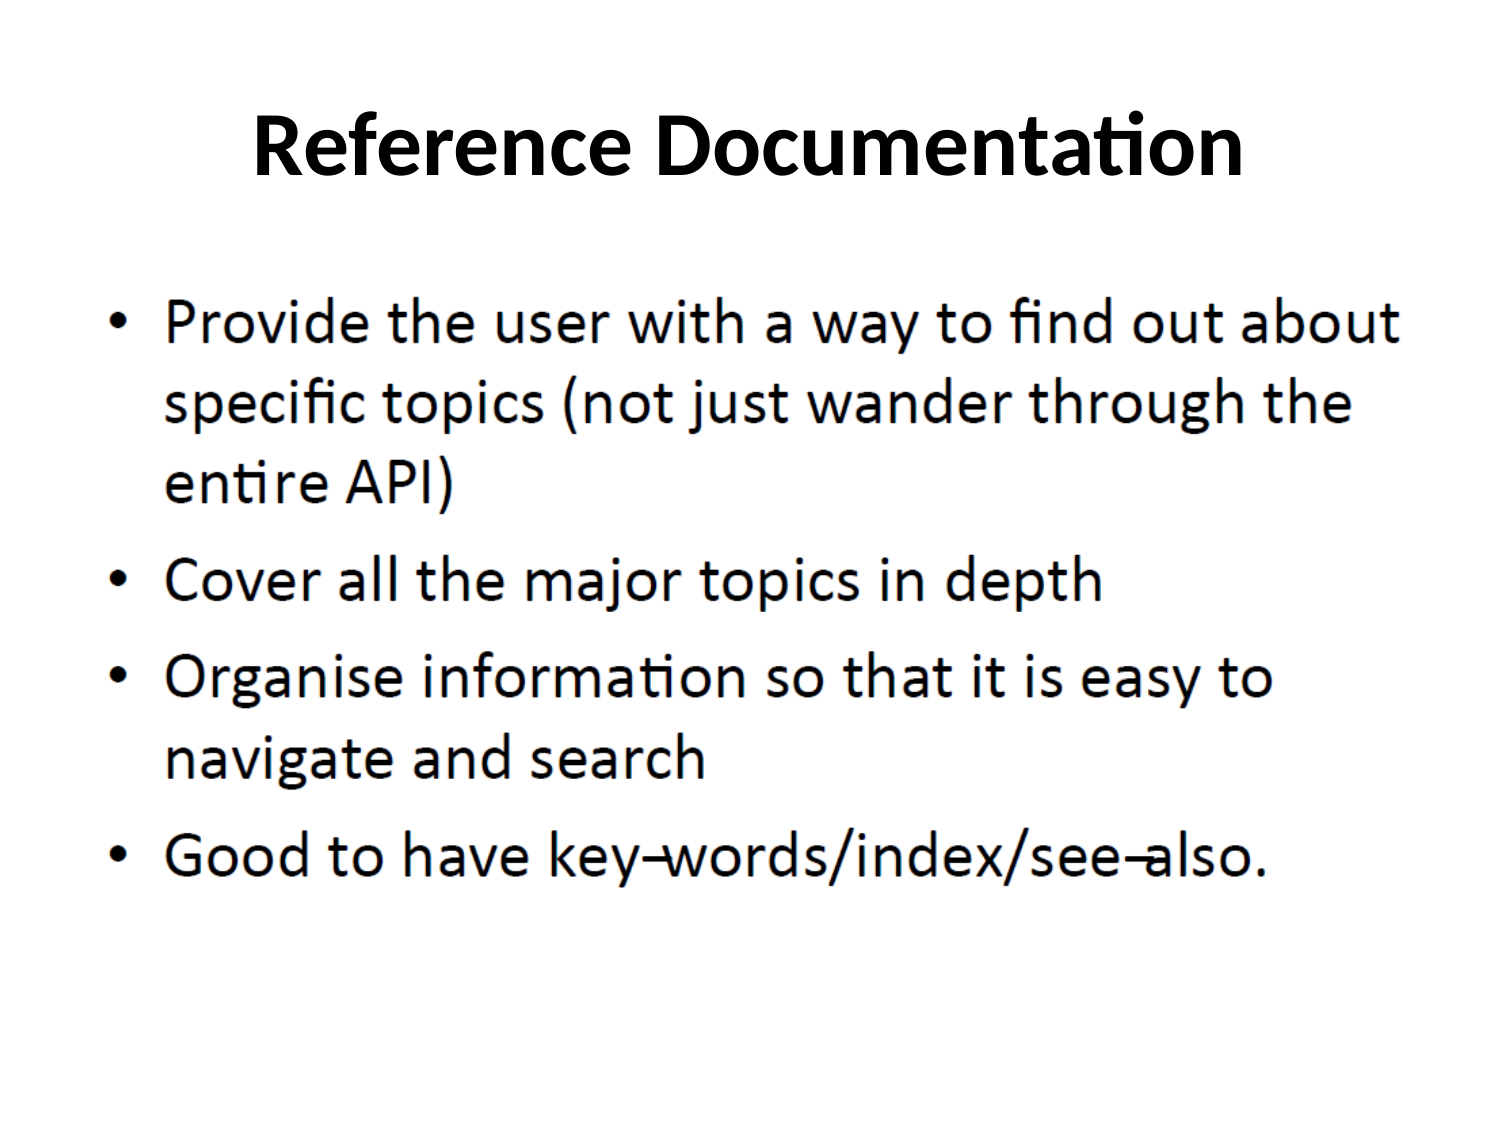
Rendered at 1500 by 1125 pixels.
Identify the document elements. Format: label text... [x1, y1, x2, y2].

title Reference Documentation [75, 45, 1425, 233]
picture [74, 274, 1433, 894]
